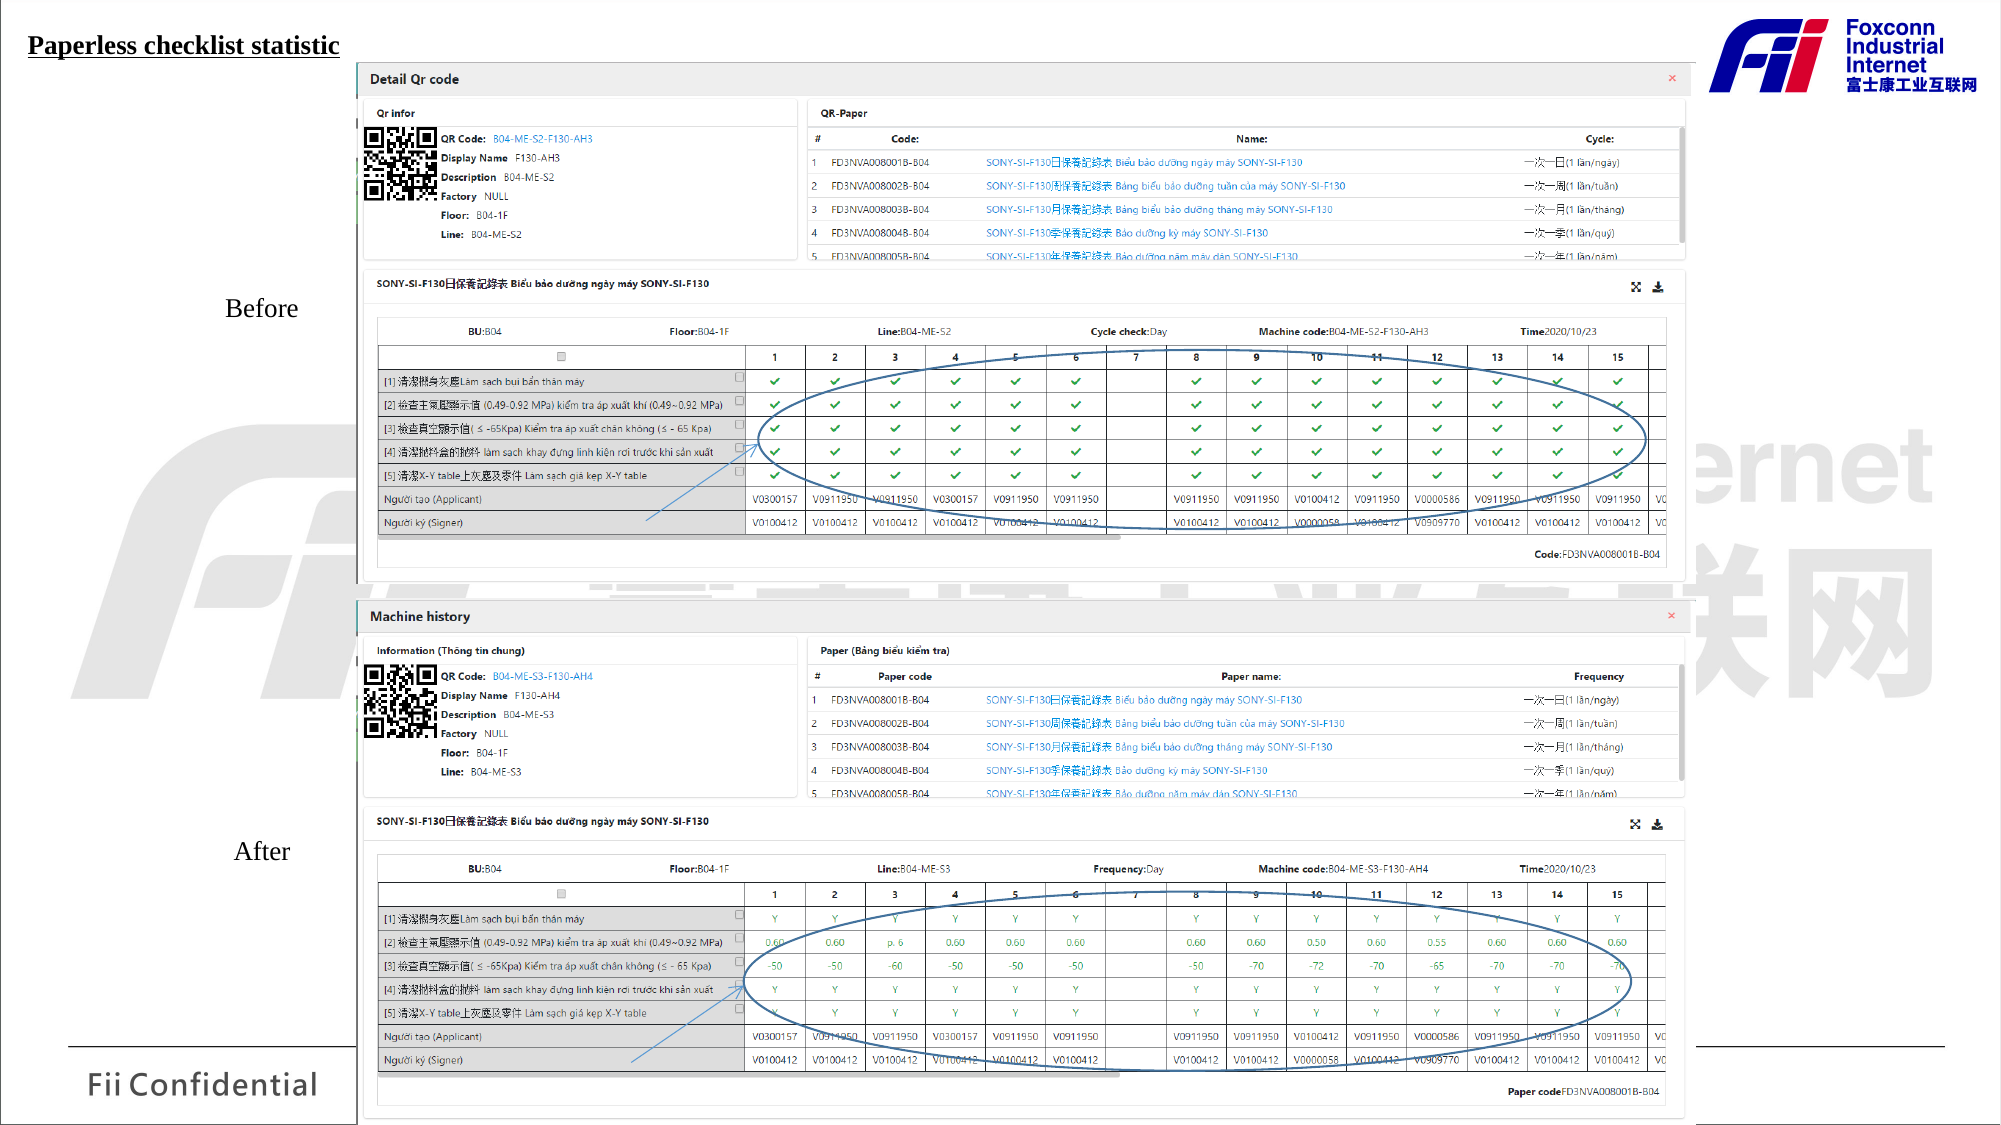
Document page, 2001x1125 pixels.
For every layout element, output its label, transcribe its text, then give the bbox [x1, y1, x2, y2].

text_box Before [210, 283, 314, 331]
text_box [645, 443, 759, 521]
text_box Paperless checklist statistic [12, 20, 355, 68]
picture [0, 0, 2001, 1125]
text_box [631, 985, 744, 1063]
text_box After [218, 826, 306, 874]
